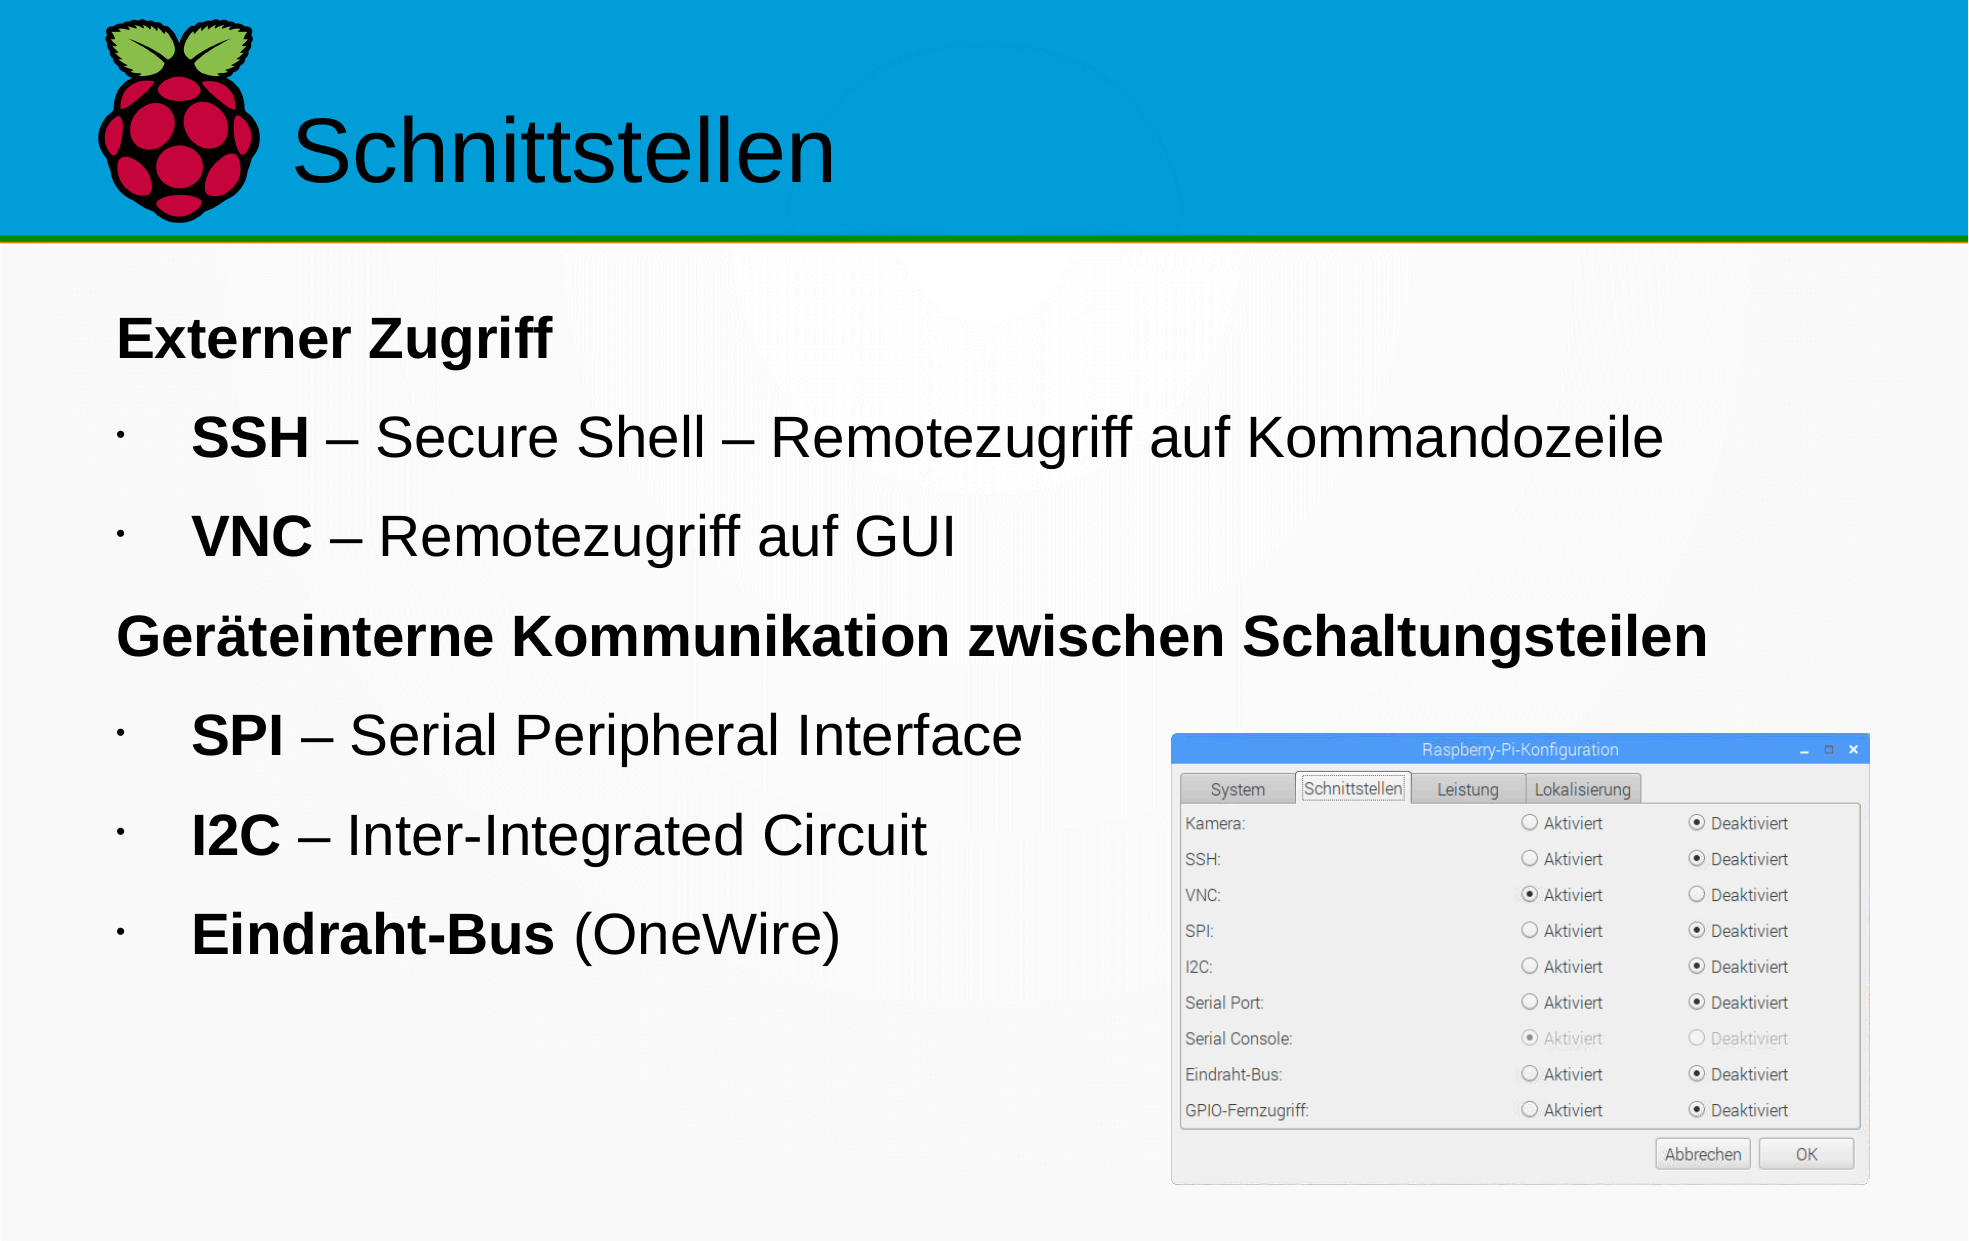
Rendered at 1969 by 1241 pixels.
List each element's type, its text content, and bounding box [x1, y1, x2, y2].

text_box Externer Zugriff SSH – Secure Shell – Remotezugriff auf Kommandozeile VNC – Remotezugriff auf GUI Geräteinterne Kommunikation zwischen Schaltungsteilen SPI – Serial Peripheral Interface I2C – Inter-Integrated Circuit Eindraht-Bus (OneWire) [98, 299, 1875, 1185]
picture [100, 21, 258, 221]
text_box Schnittstellen [291, 49, 1870, 257]
picture [0, 236, 1969, 1241]
